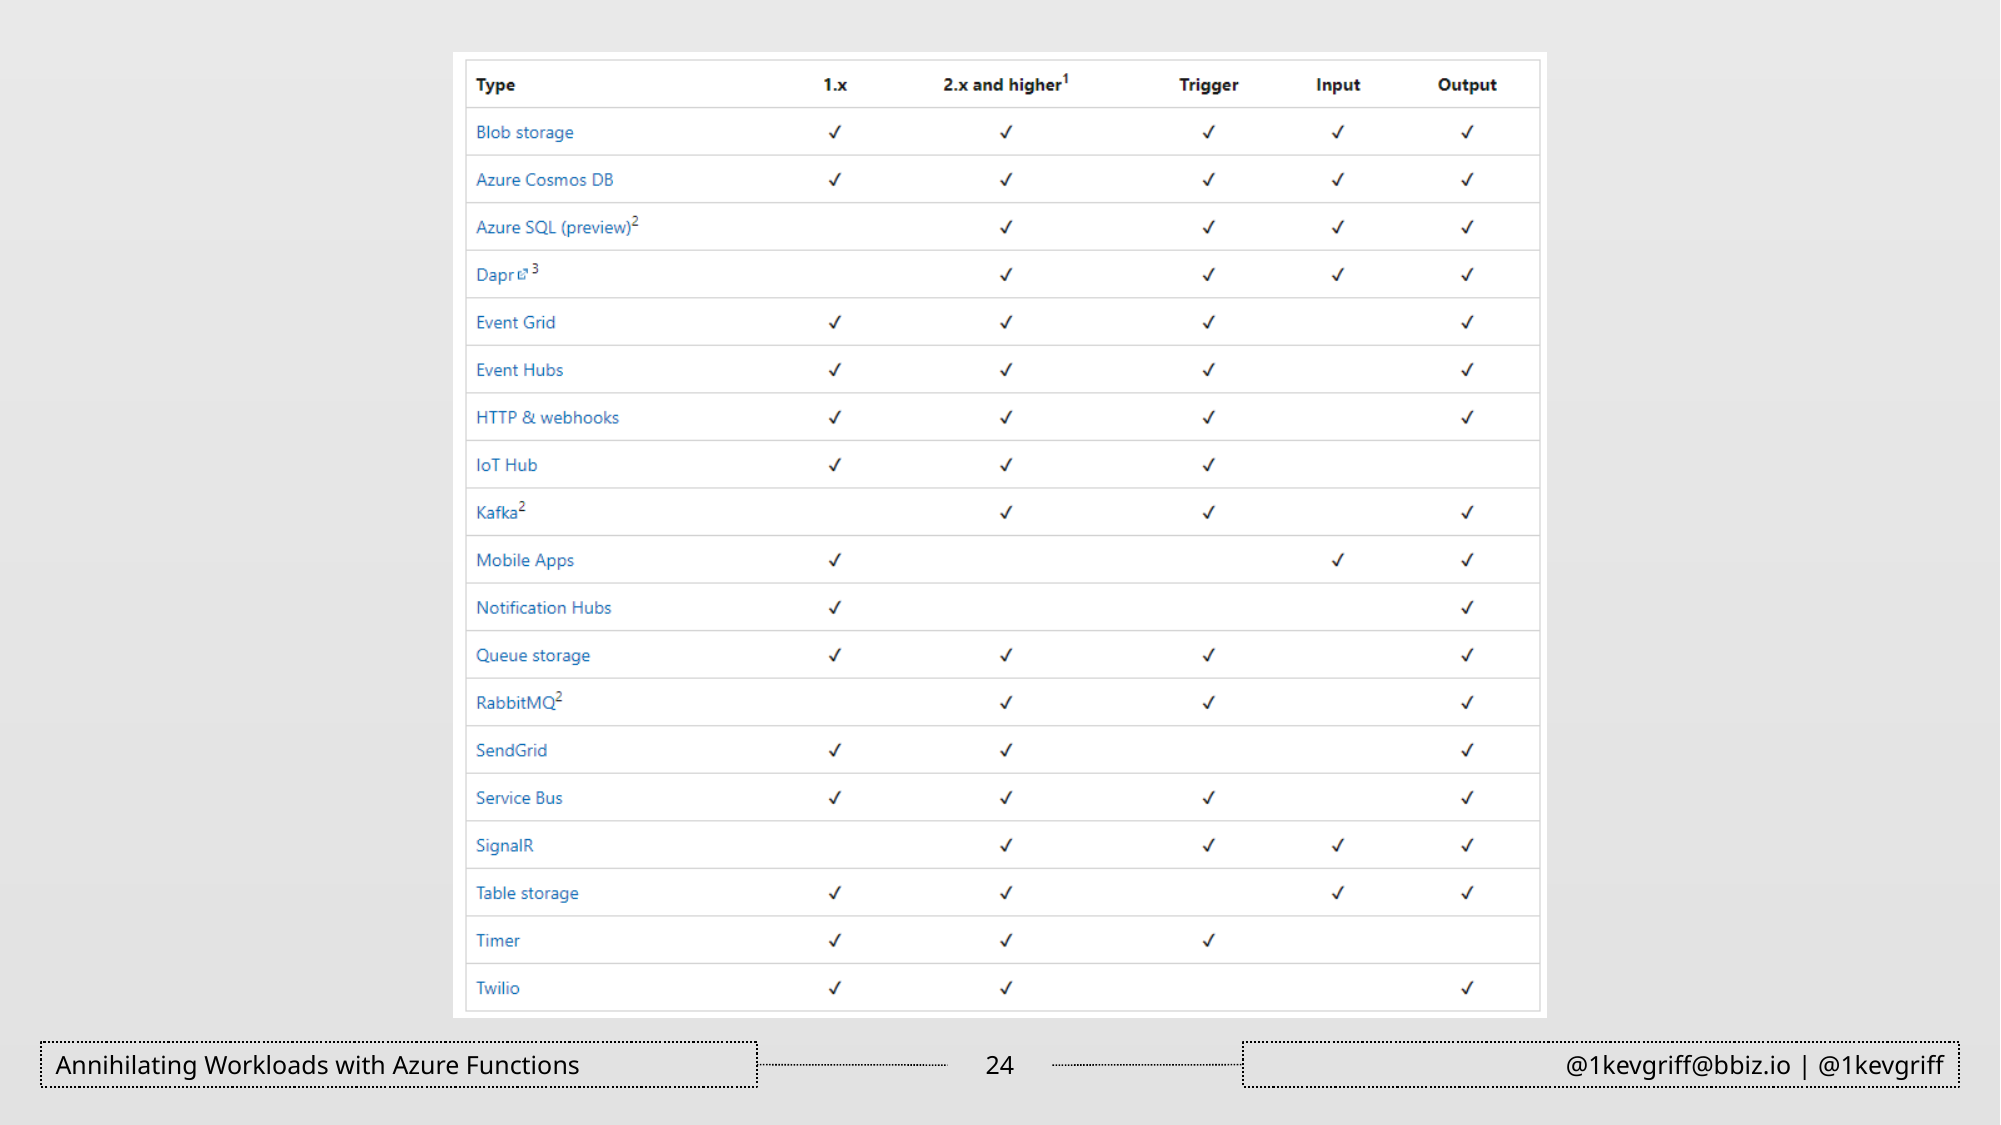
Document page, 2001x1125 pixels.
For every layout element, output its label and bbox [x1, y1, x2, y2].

picture [452, 52, 1547, 1018]
